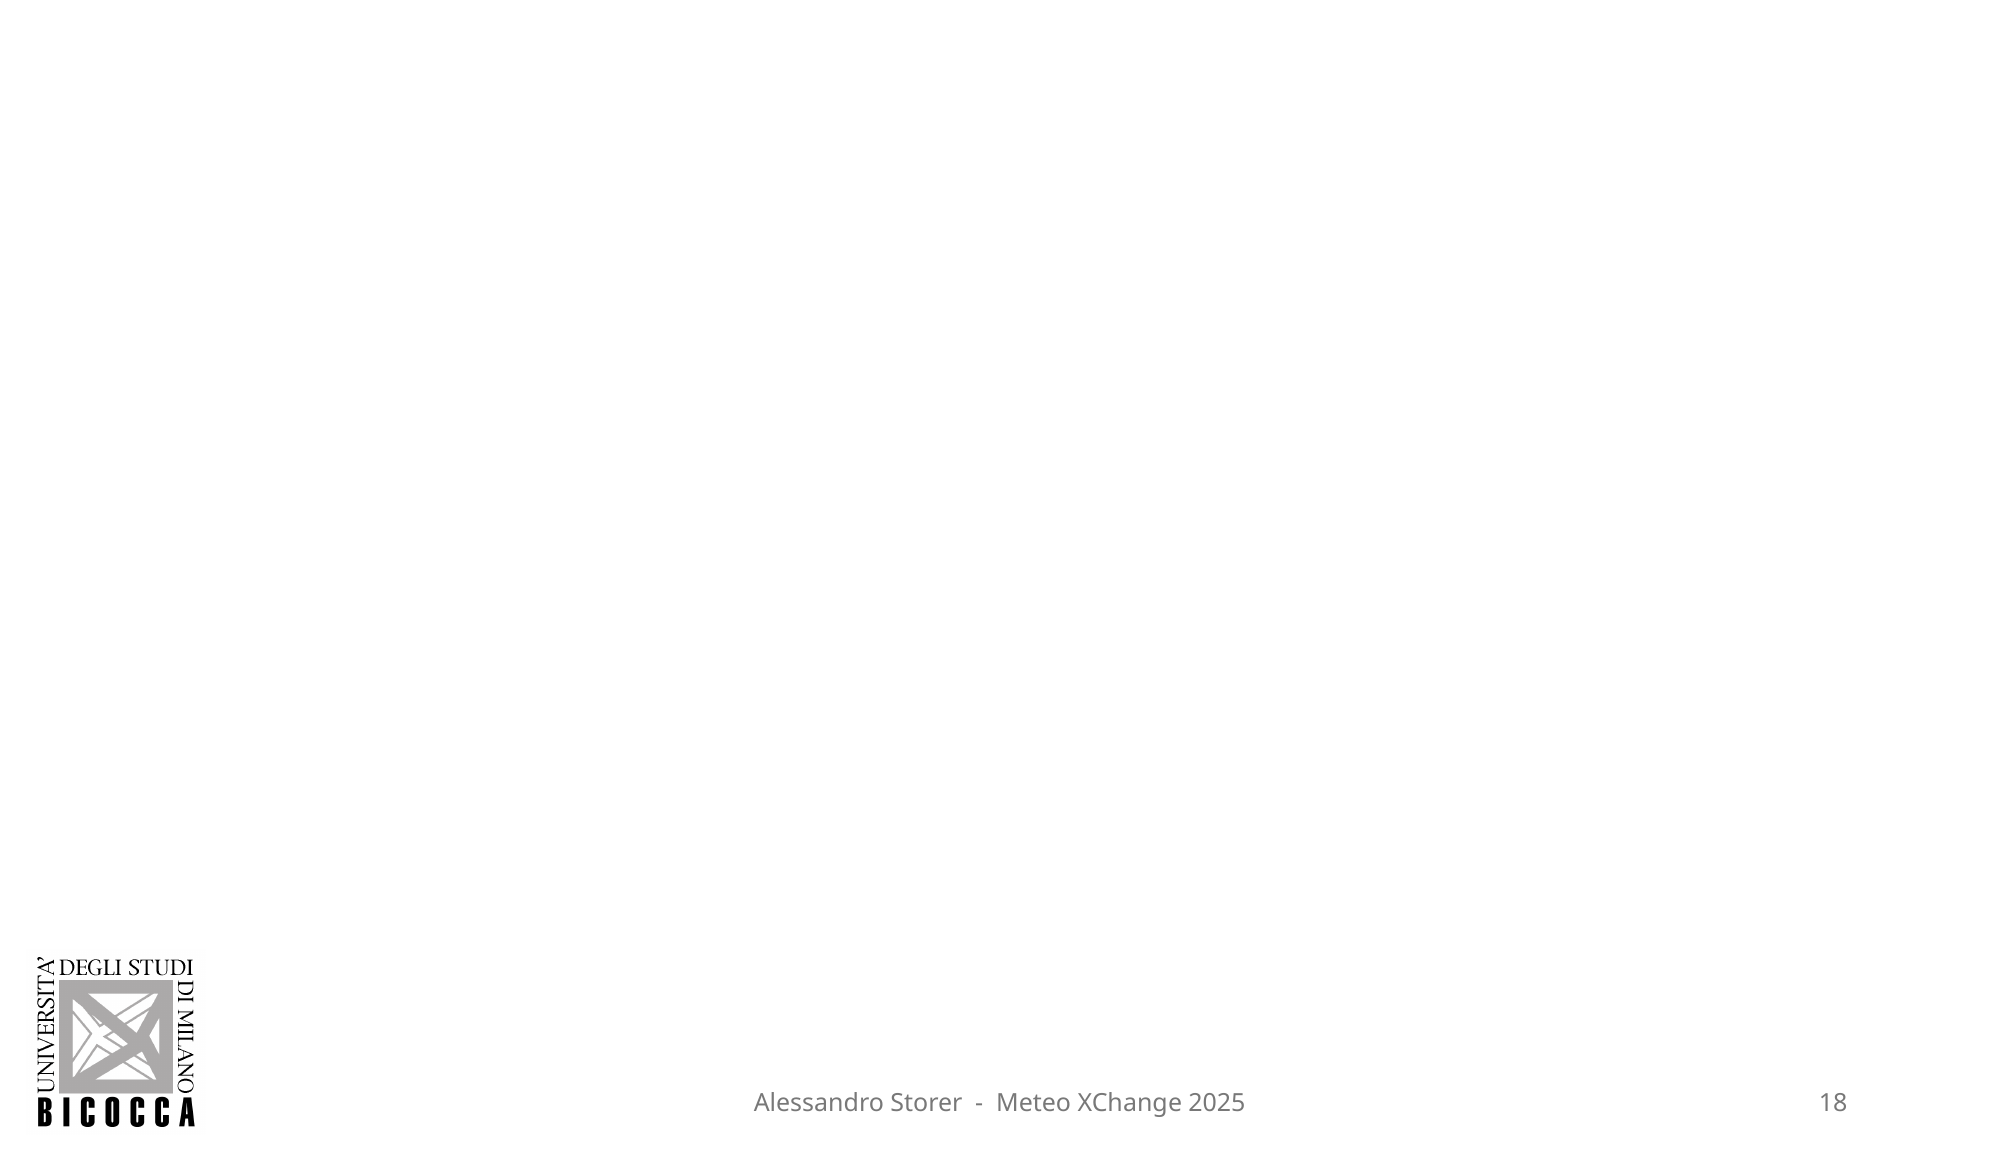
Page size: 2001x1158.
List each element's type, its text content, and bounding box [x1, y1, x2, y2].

slide_number 18 [1412, 1072, 1863, 1135]
footer Alessandro Storer - Meteo XChange 2025 [662, 1072, 1338, 1135]
picture [26, 948, 206, 1135]
